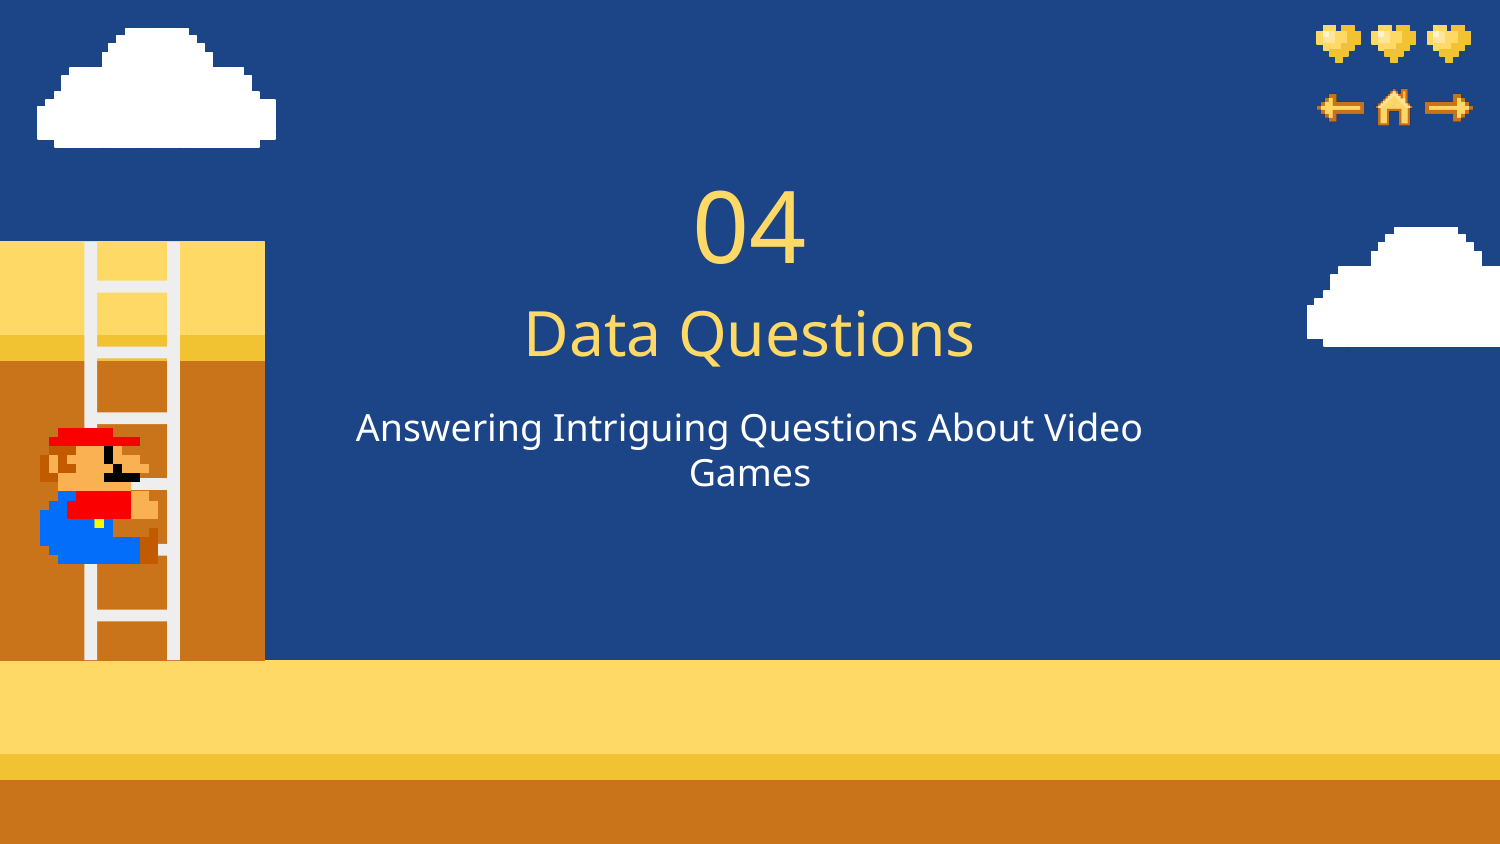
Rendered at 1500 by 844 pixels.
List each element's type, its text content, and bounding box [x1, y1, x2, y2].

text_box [1371, 25, 1416, 63]
title 04 [51, 181, 1449, 299]
picture [1316, 92, 1364, 122]
picture [1374, 88, 1413, 127]
picture [1425, 92, 1473, 122]
subtitle Answering Intriguing Questions About Video Games [287, 388, 1213, 519]
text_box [1427, 25, 1471, 63]
picture [0, 400, 185, 583]
title Data Questions [218, 262, 1282, 401]
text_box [1316, 25, 1361, 63]
